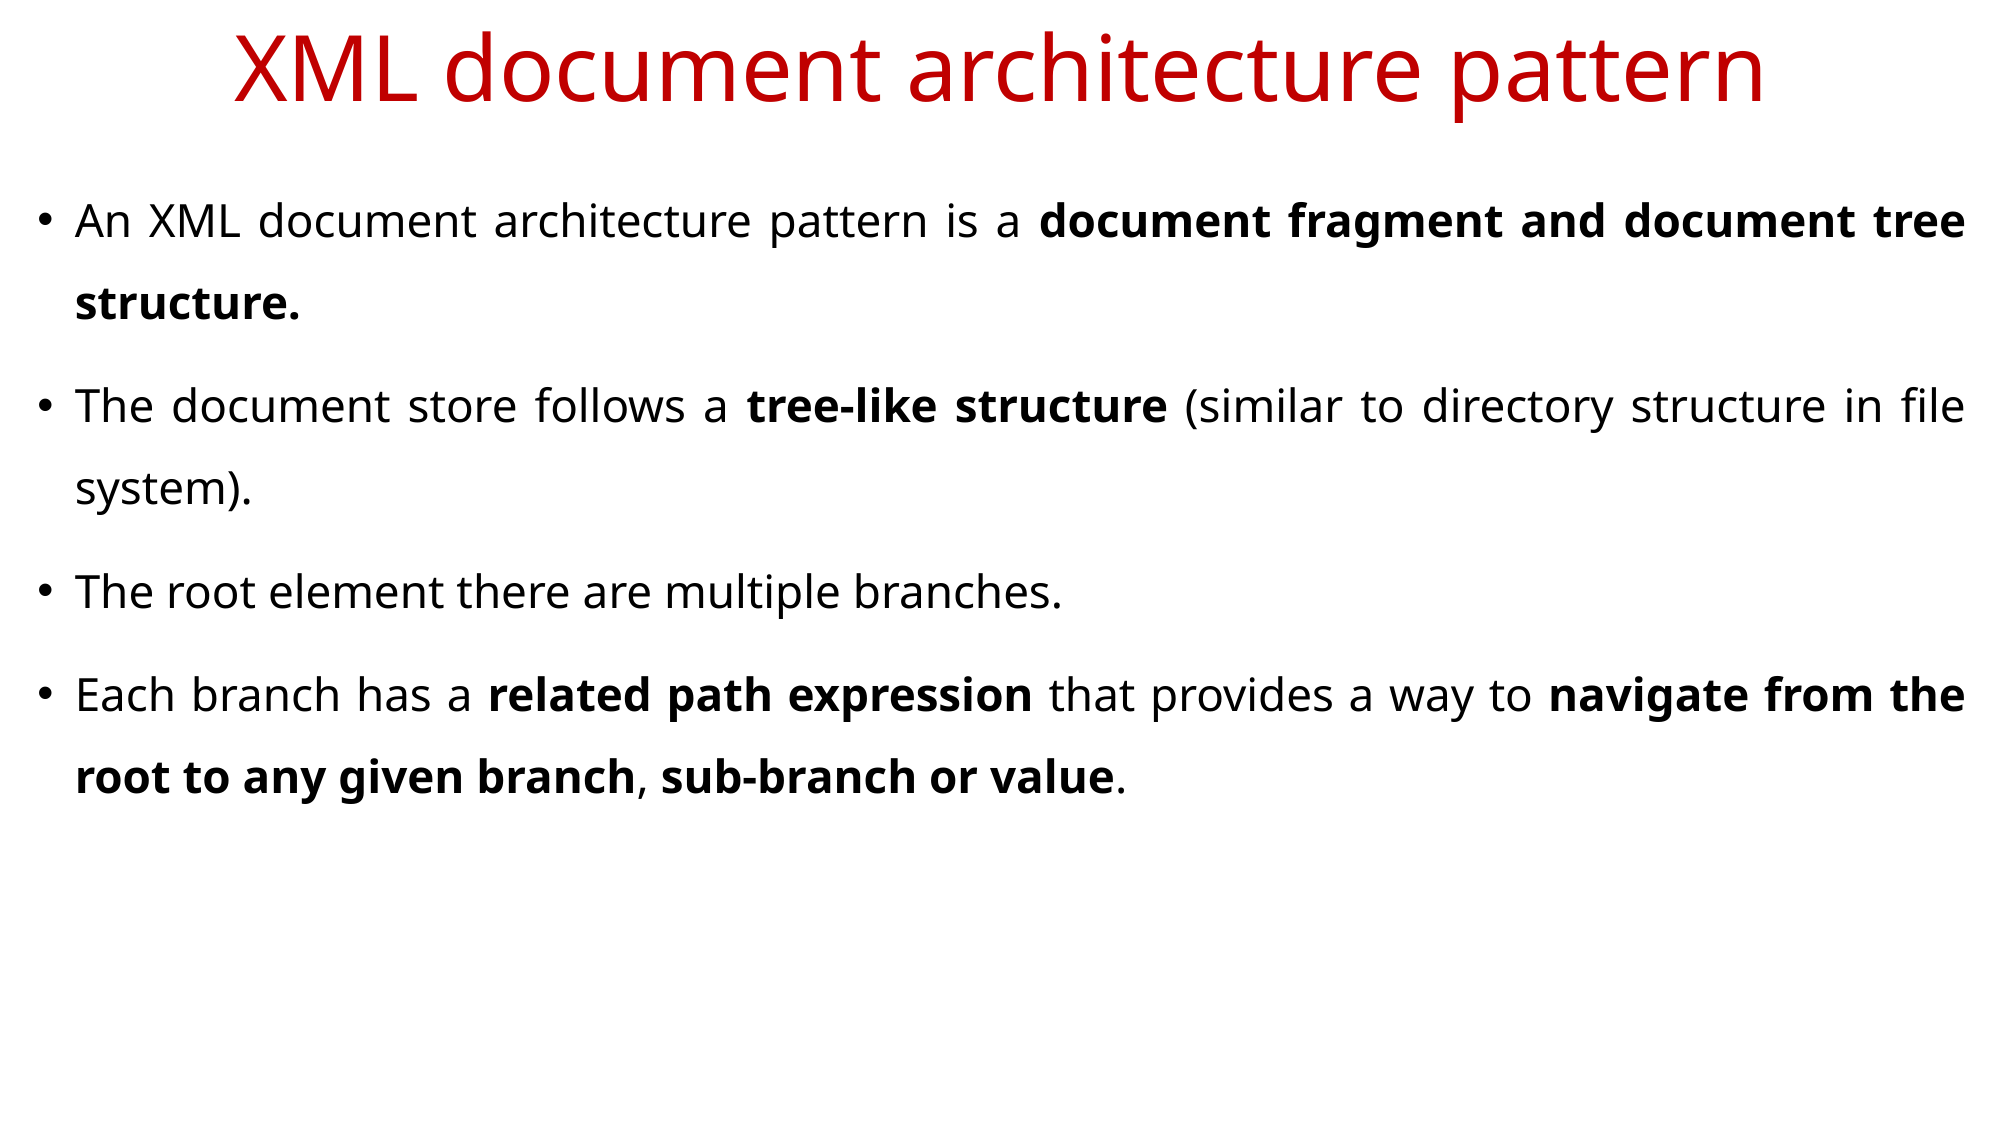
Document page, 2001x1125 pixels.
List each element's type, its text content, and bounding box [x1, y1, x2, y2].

list An XML document architecture pattern is a document fragment and document tree structure. The document store follows a tree-like structure (similar to directory structure in file system). The root element there are multiple branches. Each branch has a related path expression that provides a way to navigate from the root to any given branch, sub-branch or value. [22, 156, 1982, 1009]
title XML document architecture pattern [22, 0, 1982, 156]
